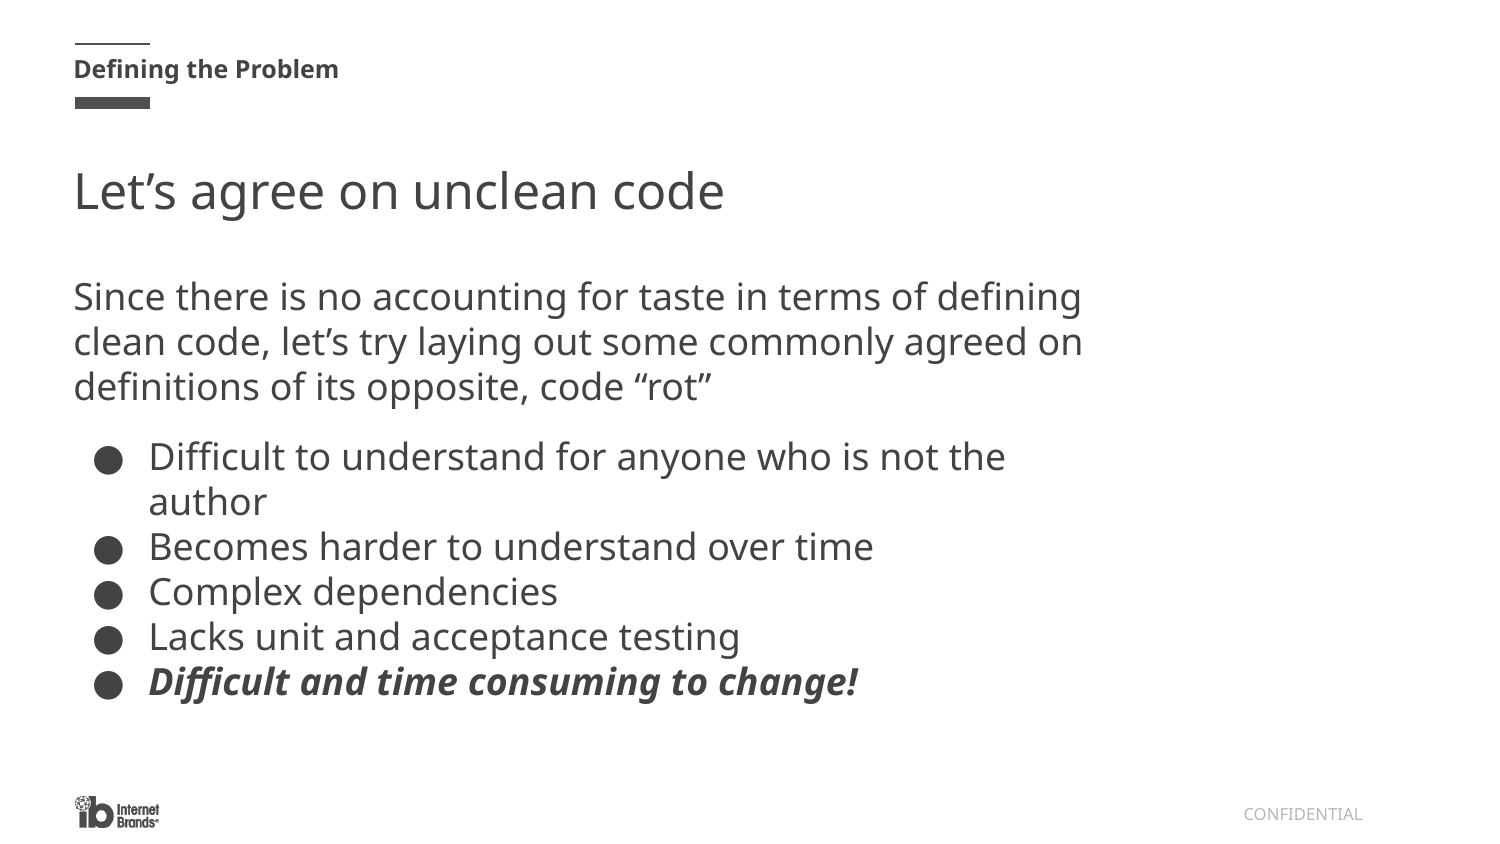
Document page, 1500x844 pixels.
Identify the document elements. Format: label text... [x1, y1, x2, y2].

picture [75, 796, 159, 828]
list Since there is no accounting for taste in terms of defining clean code, let’s try laying out some commonly agreed on definitions of its opposite, code “rot” Difficult to understand for anyone who is not the author Becomes harder to understand over time Complex dependencies Lacks unit and acceptance testing Difficult and time consuming to change! [58, 258, 1123, 754]
subtitle Defining the Problem [58, 46, 1276, 91]
title Let’s agree on unclean code [58, 121, 1276, 259]
